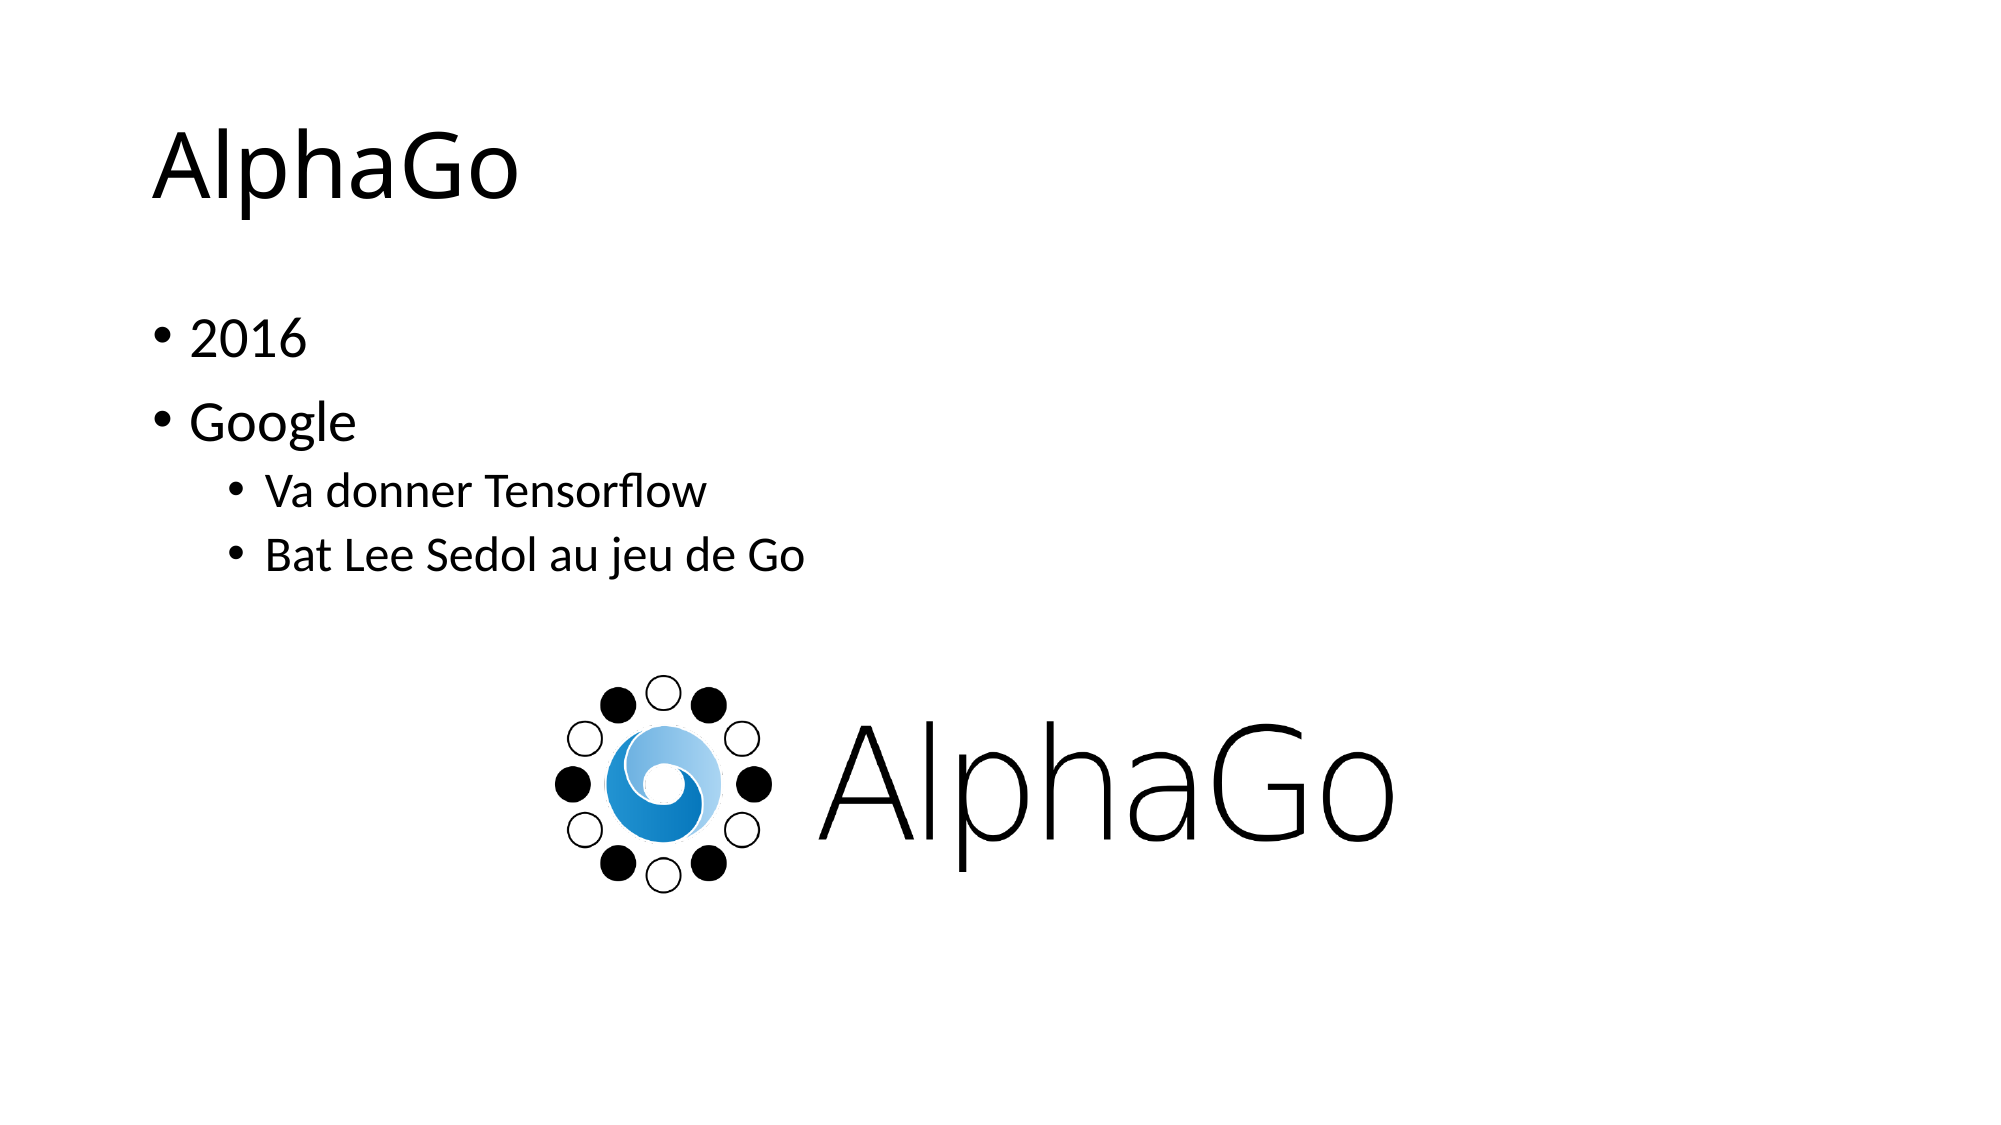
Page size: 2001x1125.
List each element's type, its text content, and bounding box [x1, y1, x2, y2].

list 2016 Google Va donner Tensorflow Bat Lee Sedol au jeu de Go [137, 299, 1863, 1014]
picture [551, 671, 1396, 894]
title AlphaGo [137, 59, 1863, 278]
